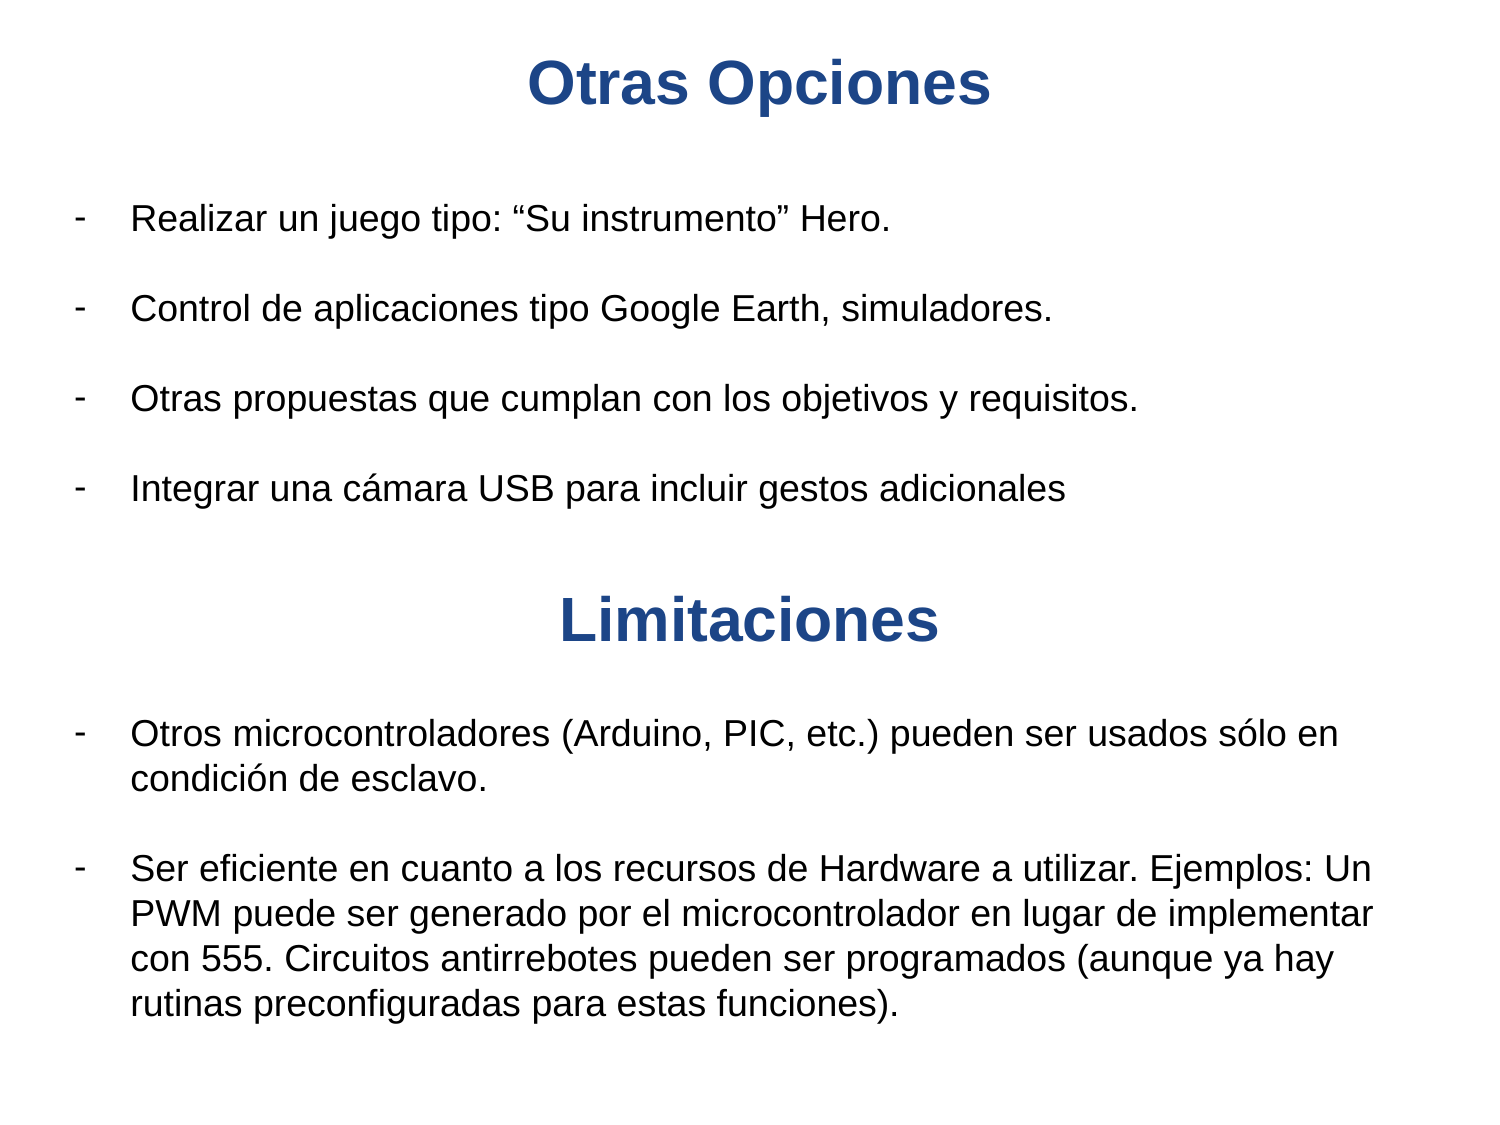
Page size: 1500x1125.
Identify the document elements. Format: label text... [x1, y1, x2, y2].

text_box Realizar un juego tipo: “Su instrumento” Hero. Control de aplicaciones tipo Google Earth, simuladores. Otras propuestas que cumplan con los objetivos y requisitos. Integrar una cámara USB para incluir gestos adicionales [40, 179, 1479, 599]
text_box Otros microcontroladores (Arduino, PIC, etc.) pueden ser usados sólo en condición de esclavo. Ser eficiente en cuanto a los recursos de Hardware a utilizar. Ejemplos: Un PWM puede ser generado por el microcontrolador en lugar de implementar con 555. Circuitos antirrebotes pueden ser programados (aunque ya hay rutinas preconfiguradas para estas funciones). [40, 694, 1411, 1049]
title Otras Opciones [85, 34, 1435, 133]
title Limitaciones [75, 570, 1425, 669]
